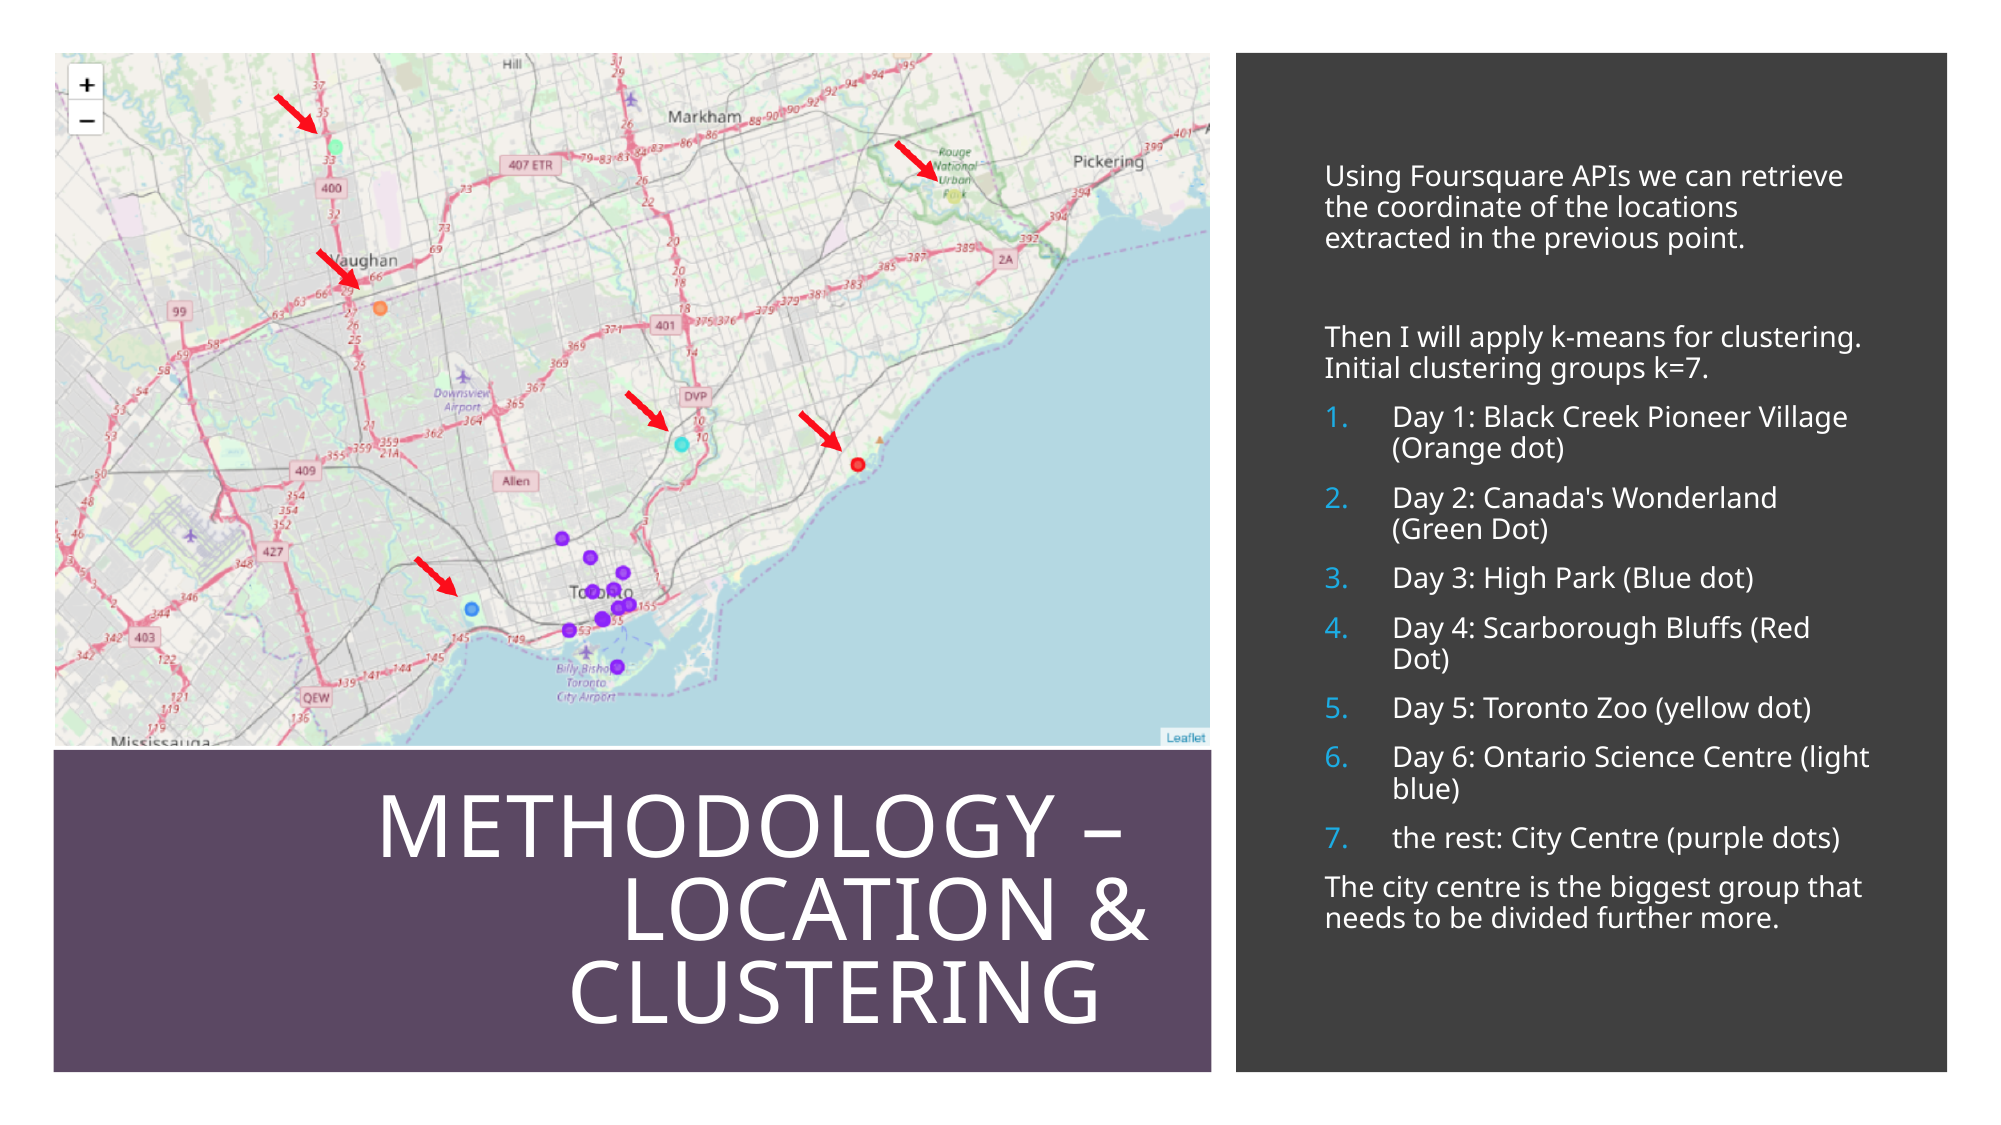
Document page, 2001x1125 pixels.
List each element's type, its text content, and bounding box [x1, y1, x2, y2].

picture [52, 52, 1212, 746]
title Methodology – location & clustering [85, 782, 1168, 1049]
text_box [52, 752, 1213, 1073]
list Using Foursquare APIs we can retrieve the coordinate of the locations extracted in the previous point. Then I will apply k-means for clustering. Initial clustering groups k=7. Day 1: Black Creek Pioneer Village (Orange dot) Day 2: Canada's Wonderland (Green Dot) Day 3: High Park (Blue dot) Day 4: Scarborough Bluffs (Red Dot) Day 5: Toronto Zoo (yellow dot) Day 6: Ontario Science Centre (light blue) the rest: City Centre (purple dots) The city centre is the biggest group that needs to be divided further more. [1317, 150, 1879, 947]
text_box [1235, 51, 1948, 1074]
